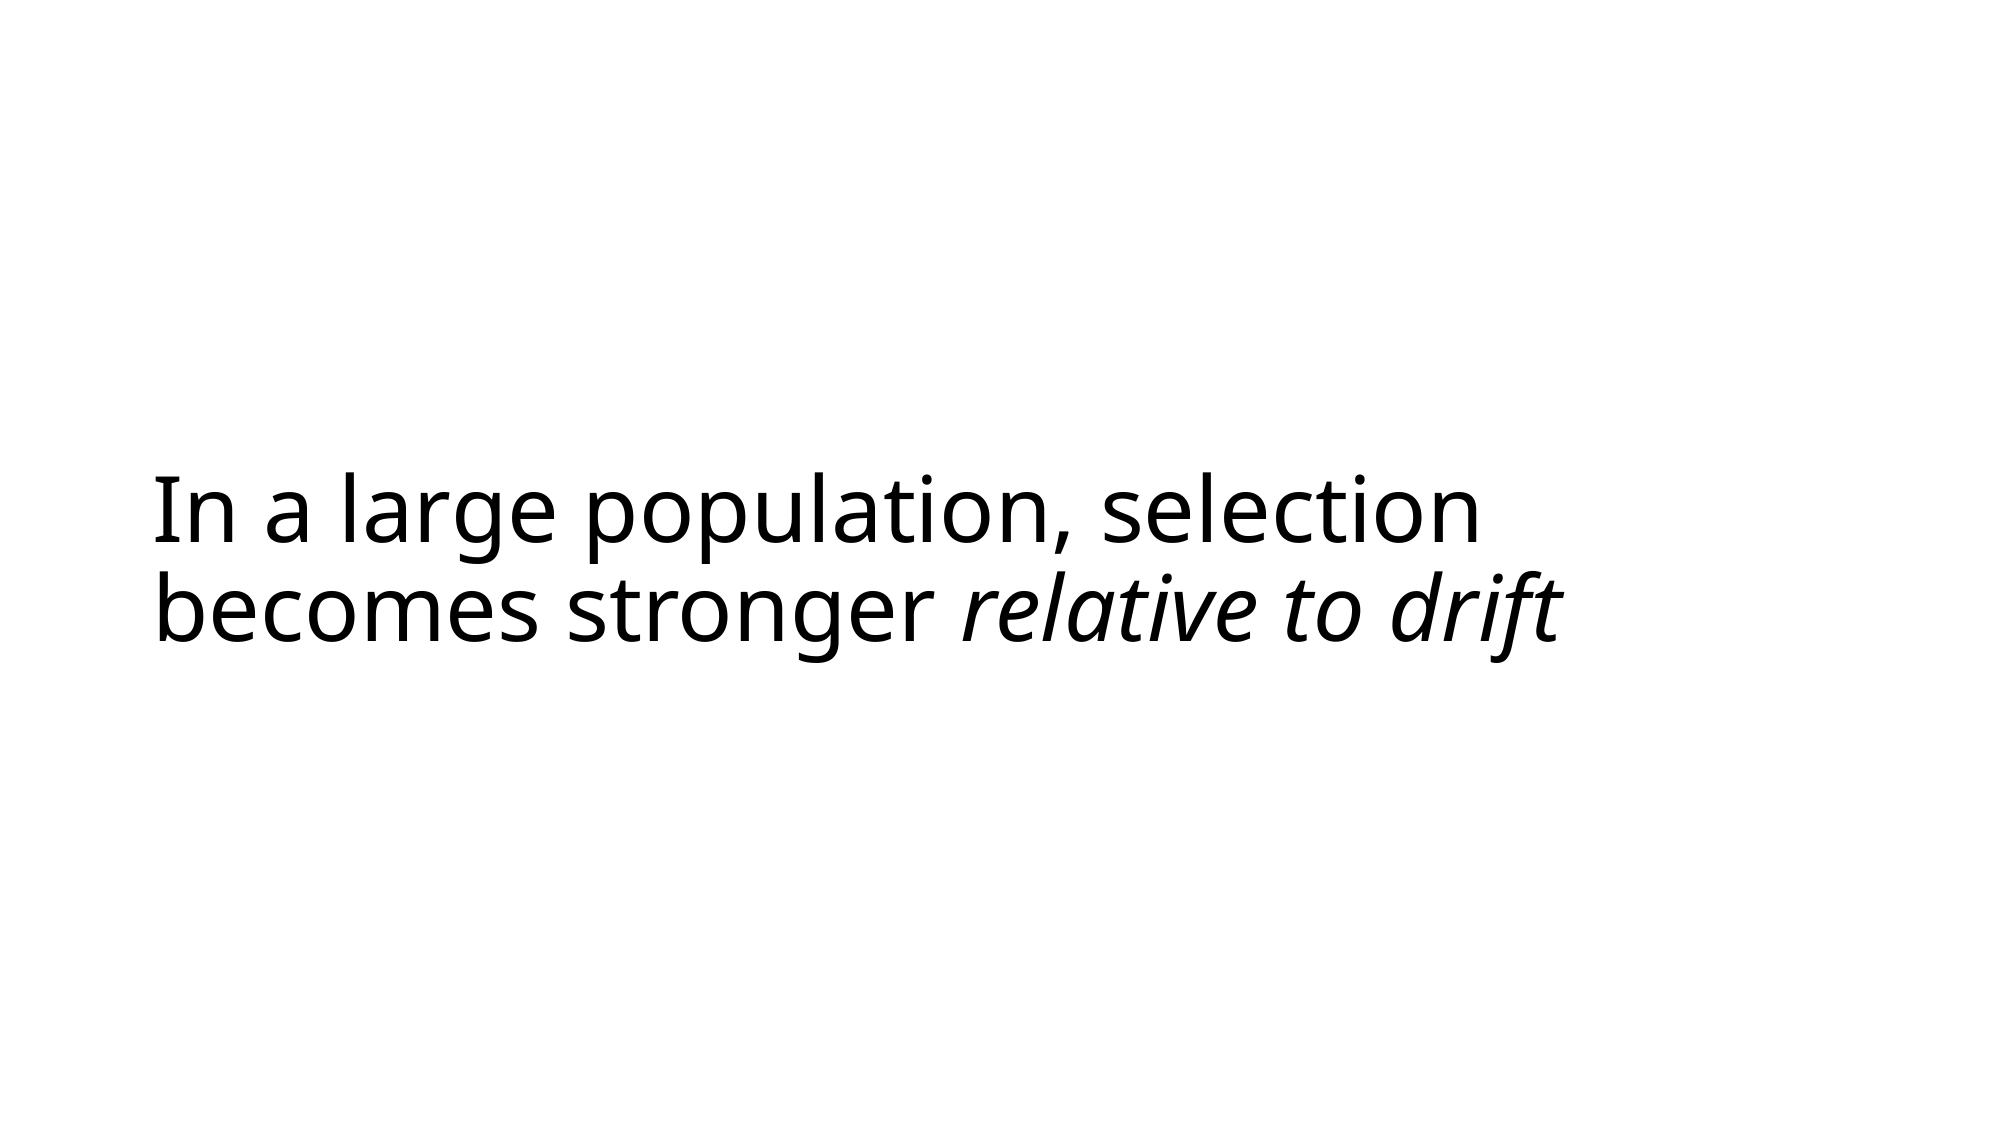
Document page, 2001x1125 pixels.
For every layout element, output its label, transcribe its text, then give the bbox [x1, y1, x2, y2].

title In a large population, selection becomes stronger relative to drift [137, 453, 1863, 672]
